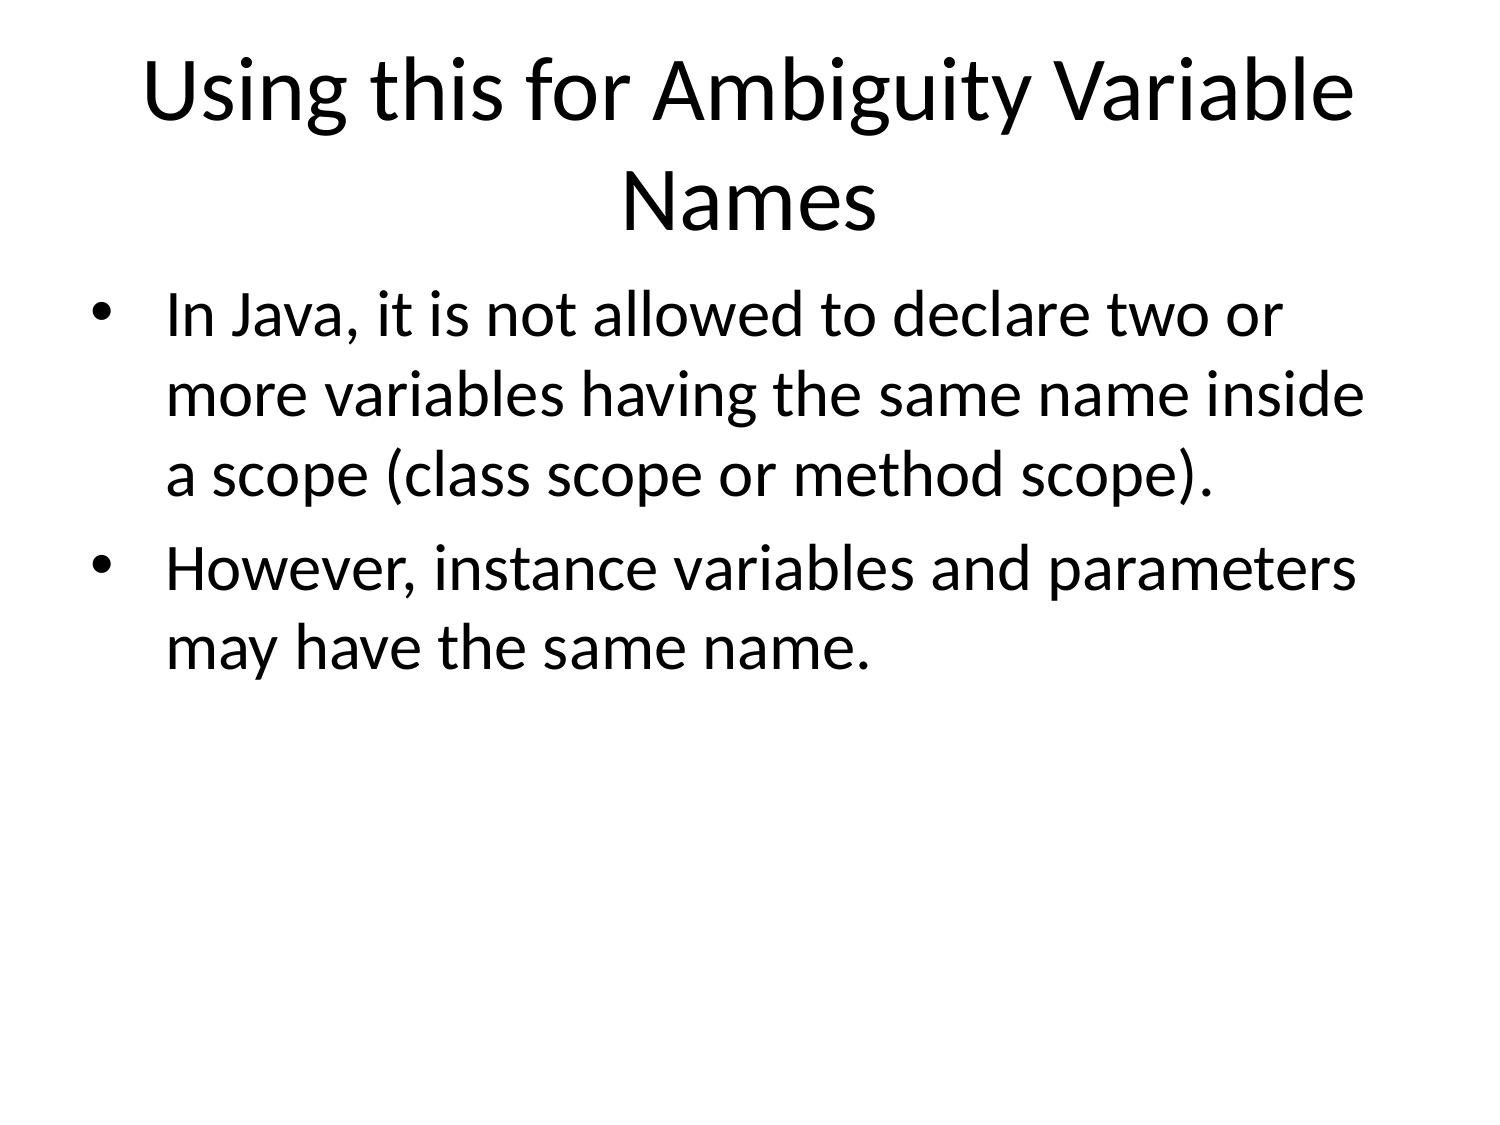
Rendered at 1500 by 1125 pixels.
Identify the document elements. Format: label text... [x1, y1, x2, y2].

title Using this for Ambiguity Variable Names [75, 45, 1425, 233]
list In Java, it is not allowed to declare two or more variables having the same name inside a scope (class scope or method scope). However, instance variables and parameters may have the same name. [75, 262, 1425, 1005]
